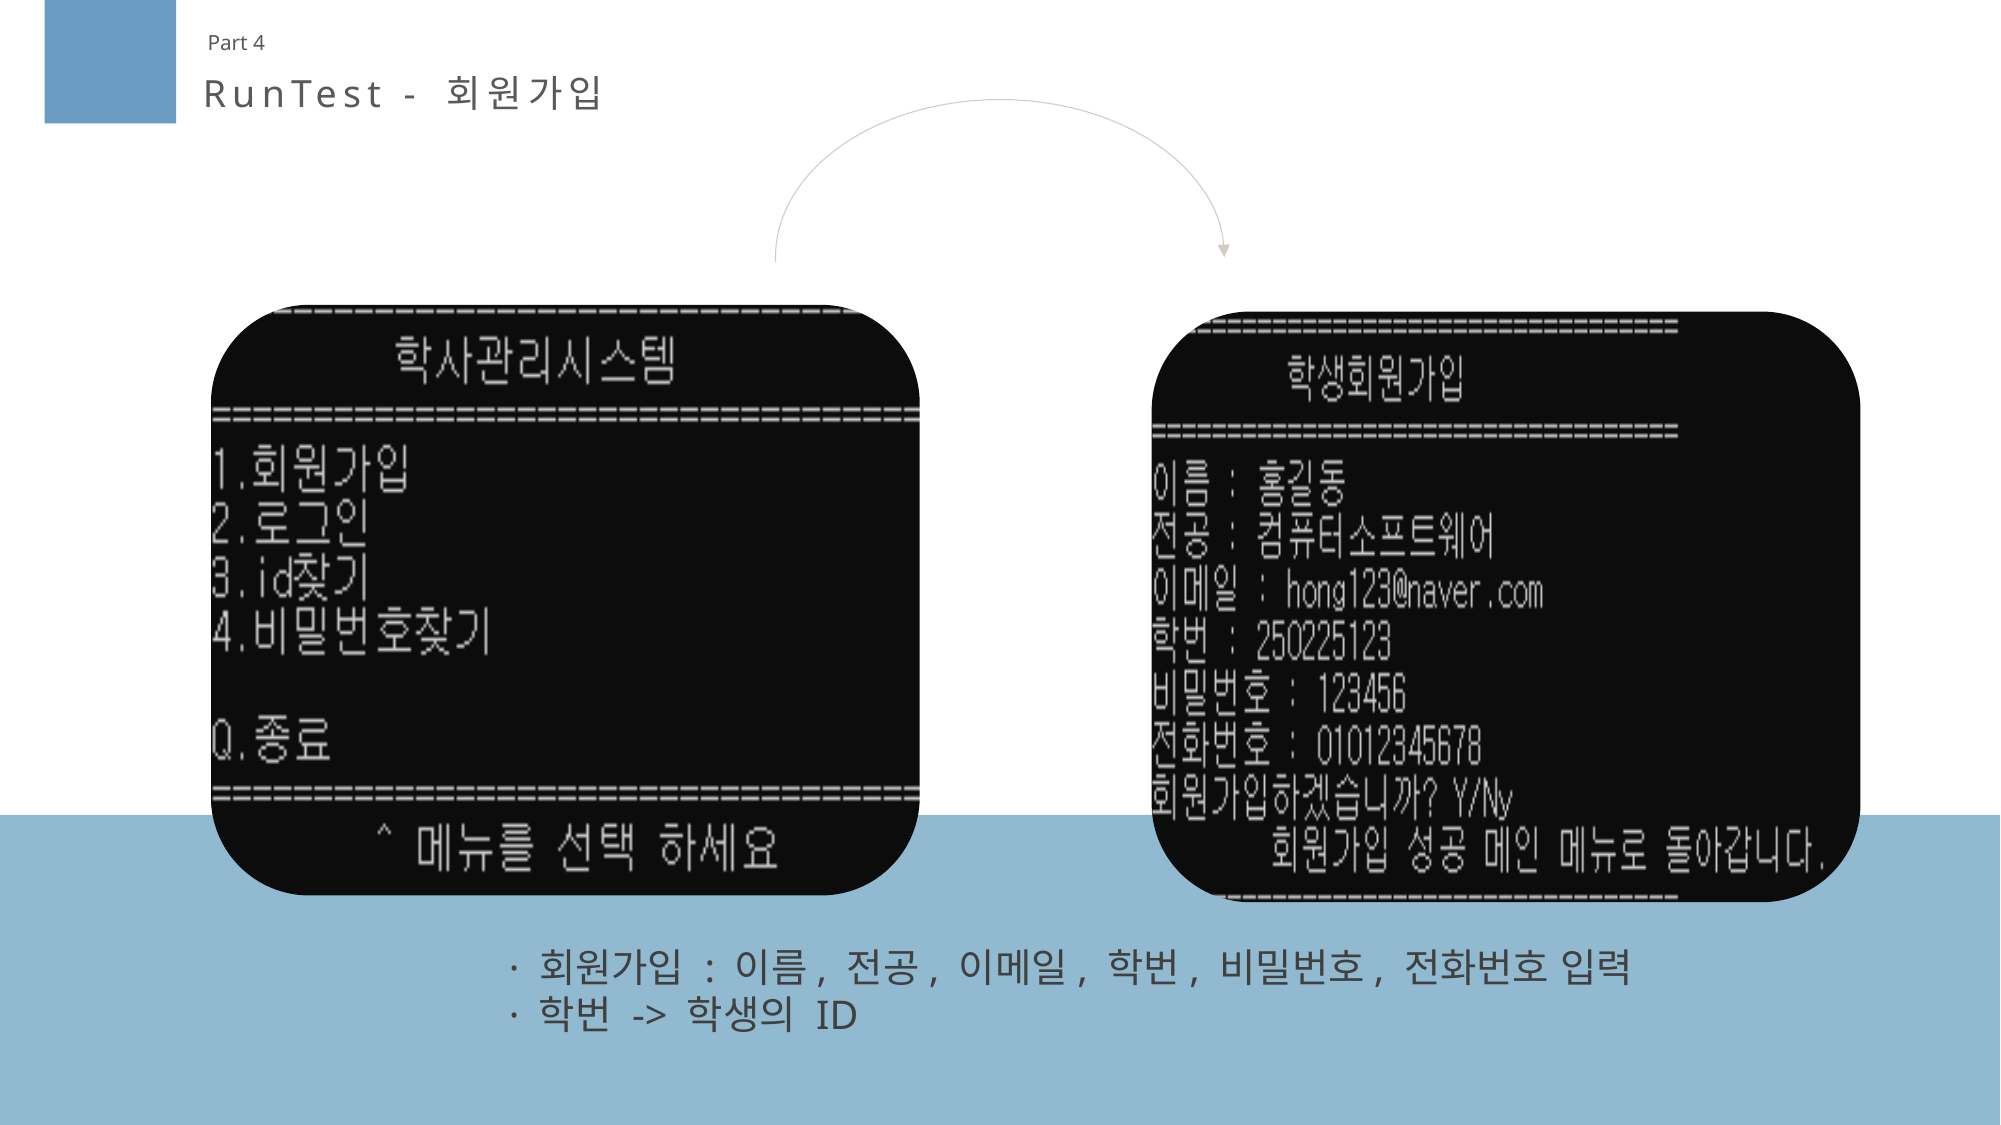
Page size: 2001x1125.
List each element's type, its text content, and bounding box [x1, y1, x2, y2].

text_box [1150, 310, 1862, 904]
text_box · 회원가입 : 이름, 전공, 이메일, 학번, 비밀번호, 전화번호 입력 · 학번 -> 학생의 ID [494, 935, 2000, 1045]
text_box RunTest - 회원가입 [188, 62, 619, 123]
text_box Part 4 [192, 22, 280, 62]
text_box [209, 303, 921, 897]
text_box [0, 814, 2000, 1125]
text_box [774, 99, 1230, 263]
text_box [44, 0, 177, 124]
